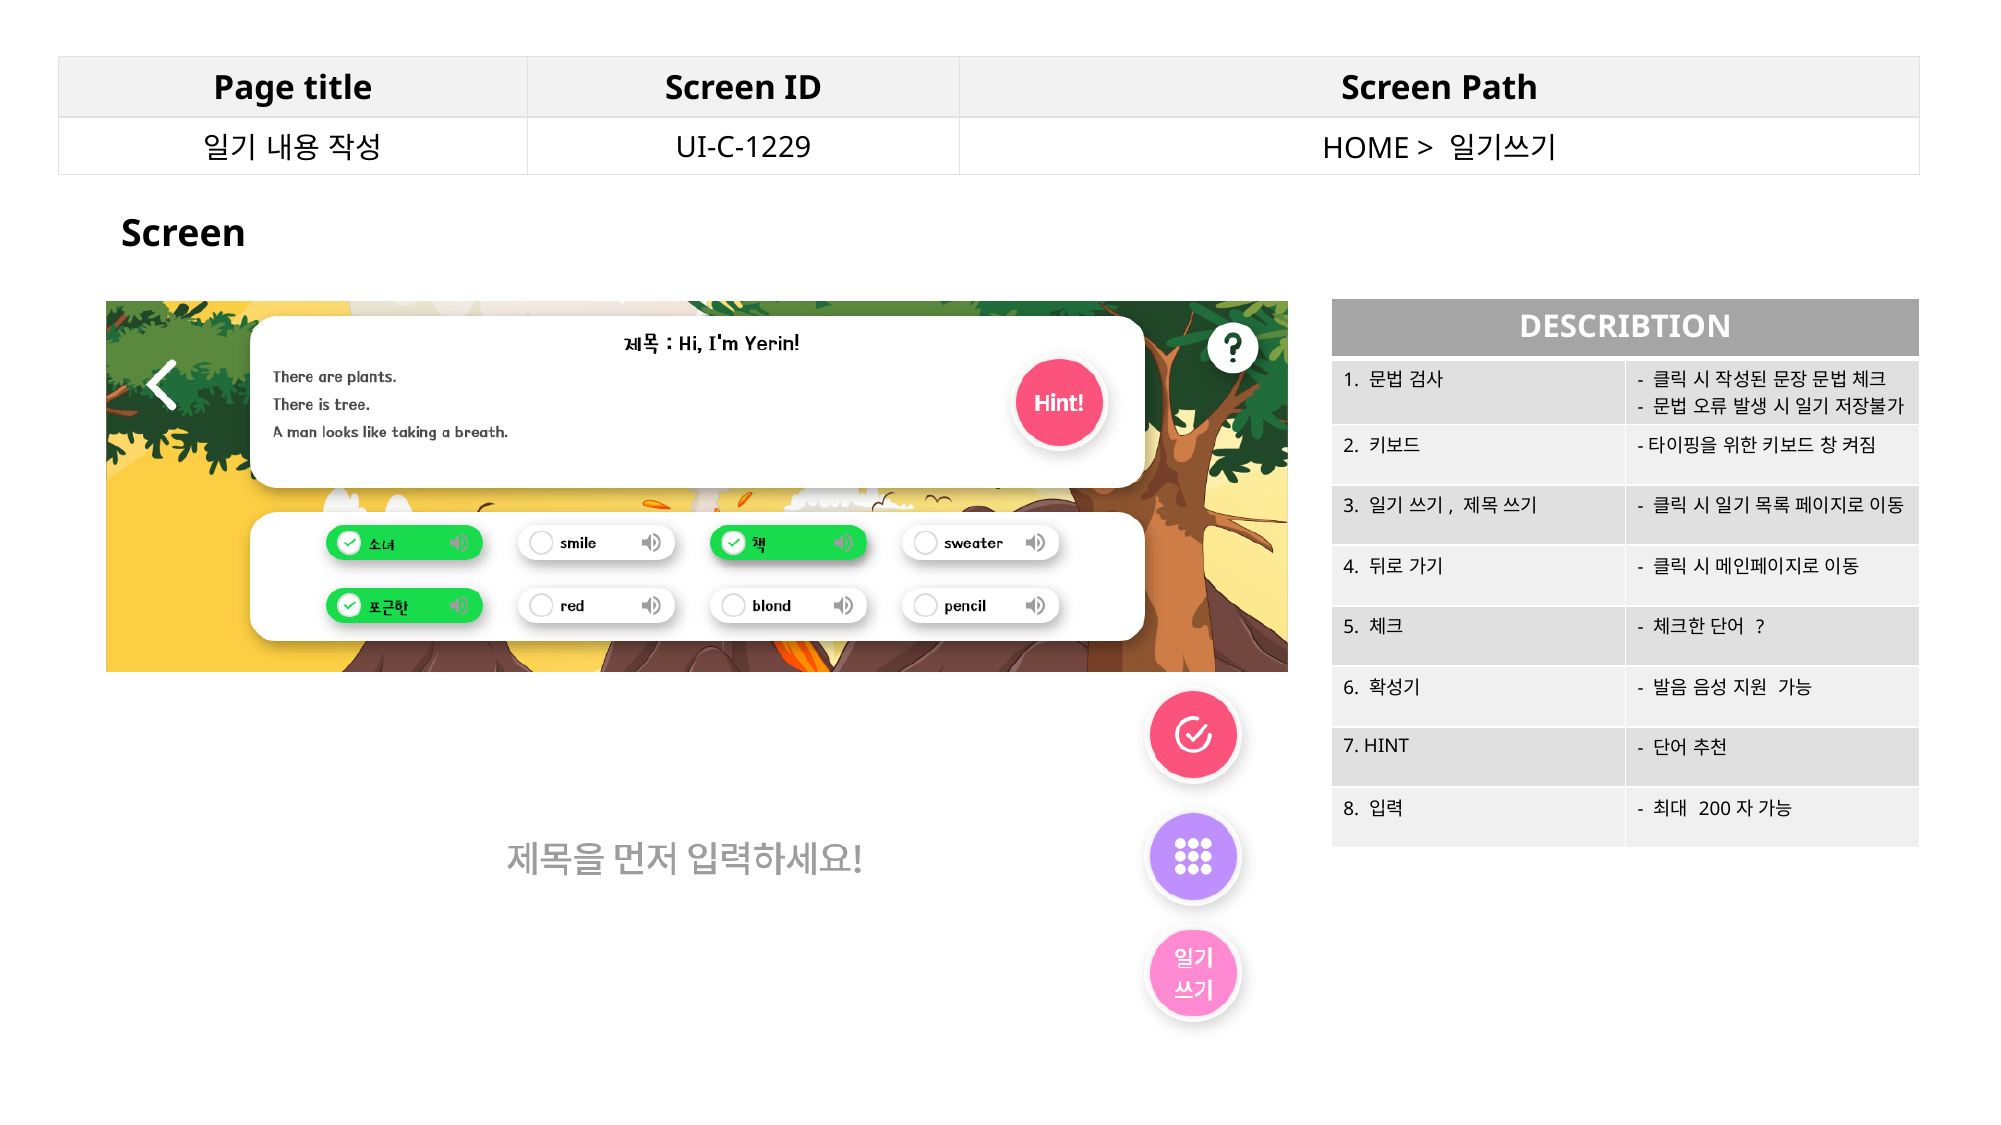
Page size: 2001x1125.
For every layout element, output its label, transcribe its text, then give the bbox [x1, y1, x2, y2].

table_cell UI-C-1229 [528, 118, 959, 174]
table_cell 5. 체크 [1332, 607, 1625, 665]
table_cell 1. 문법 검사 [1332, 361, 1625, 424]
table_cell - 클릭 시 작성된 문장 문법 체크 - 문법 오류 발생 시 일기 저장불가 [1626, 361, 1919, 424]
table_cell HOME > 일기쓰기 [960, 118, 1919, 174]
table_cell -타이핑을 위한 키보드 창 켜짐 [1626, 425, 1919, 484]
table_cell - 최대 200자 가능 [1626, 788, 1919, 847]
table_cell 4. 뒤로 가기 [1332, 546, 1625, 605]
table_cell - 체크한 단어 ? [1626, 607, 1919, 665]
table_cell 일기 내용 작성 [59, 118, 527, 174]
table_cell - 단어 추천 [1626, 728, 1919, 786]
table_header Screen ID [528, 57, 959, 116]
table_cell - 클릭 시 일기 목록 페이지로 이동 [1626, 486, 1919, 544]
table_cell 8. 입력 [1332, 788, 1625, 847]
table_cell - 클릭 시 메인페이지로 이동 [1626, 546, 1919, 605]
table_header DESCRIBTION [1332, 299, 1919, 356]
table_cell 2. 키보드 [1332, 425, 1625, 484]
picture [106, 301, 1288, 1040]
table_cell - 발음 음성 지원 가능 [1626, 667, 1919, 726]
table_cell 6. 확성기 [1332, 667, 1625, 726]
table_cell 7. HINT [1332, 728, 1625, 786]
text_box Screen [106, 201, 679, 261]
table_header Page title [59, 57, 527, 116]
table_header Screen Path [960, 57, 1919, 116]
table_cell 3. 일기 쓰기, 제목 쓰기 [1332, 486, 1625, 544]
